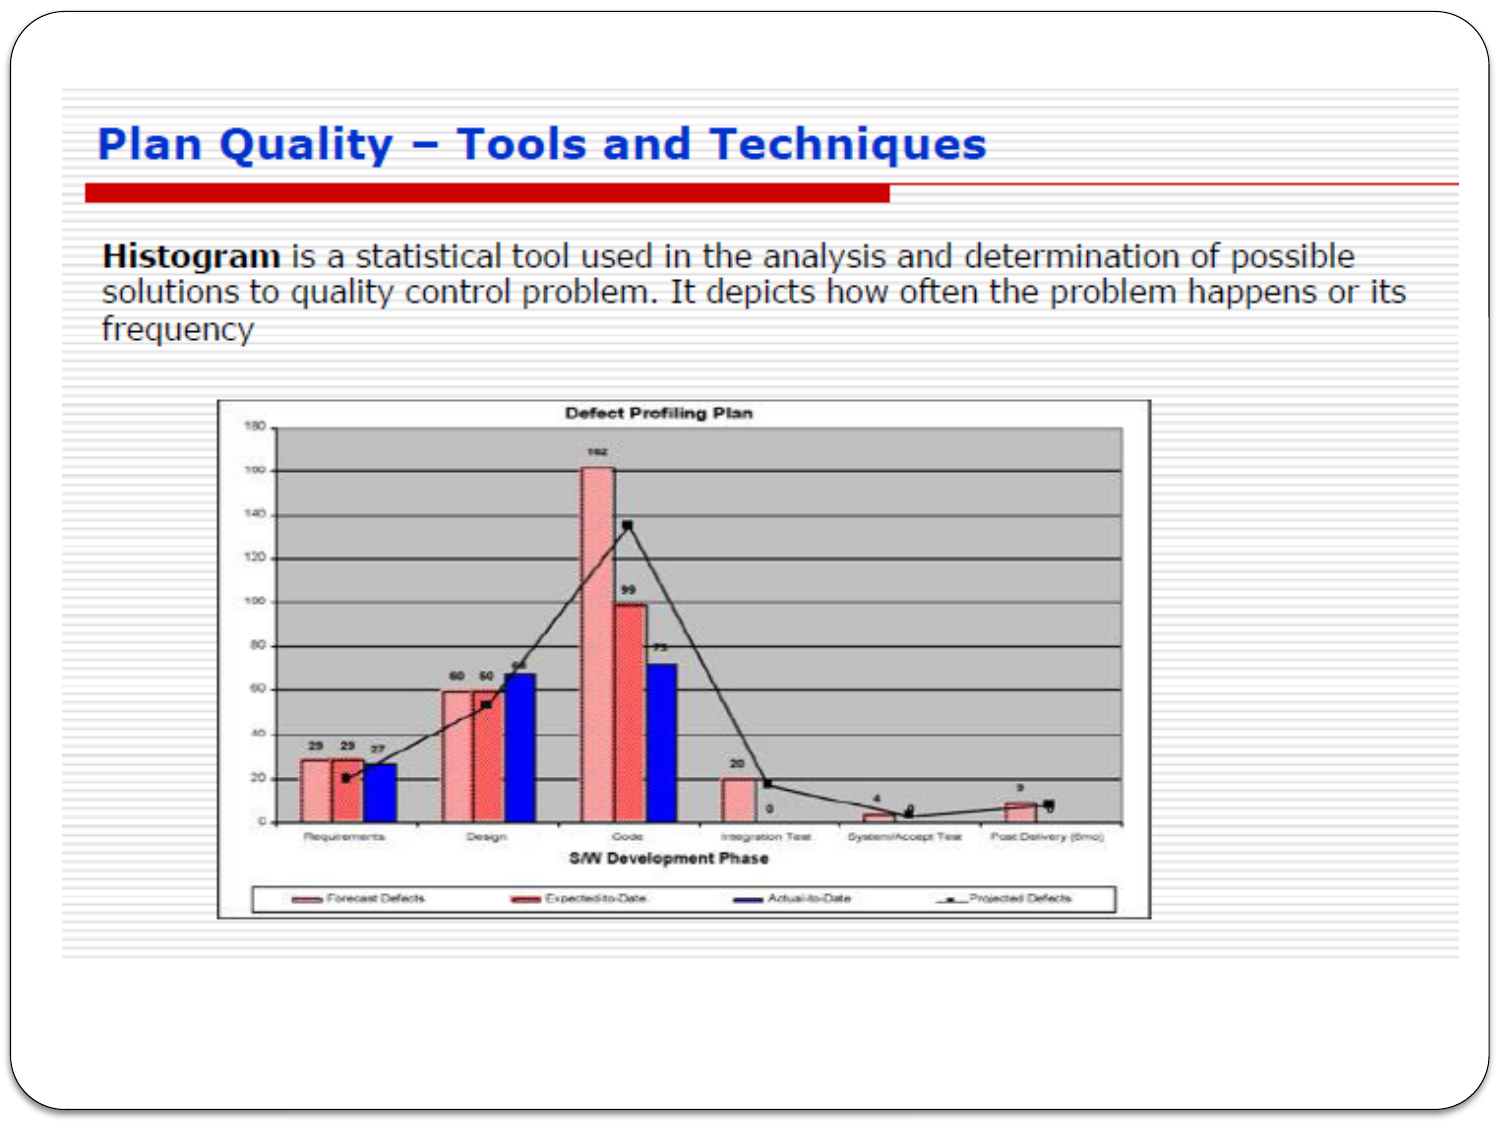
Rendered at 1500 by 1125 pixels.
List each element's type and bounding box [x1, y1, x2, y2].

picture [62, 87, 1459, 963]
